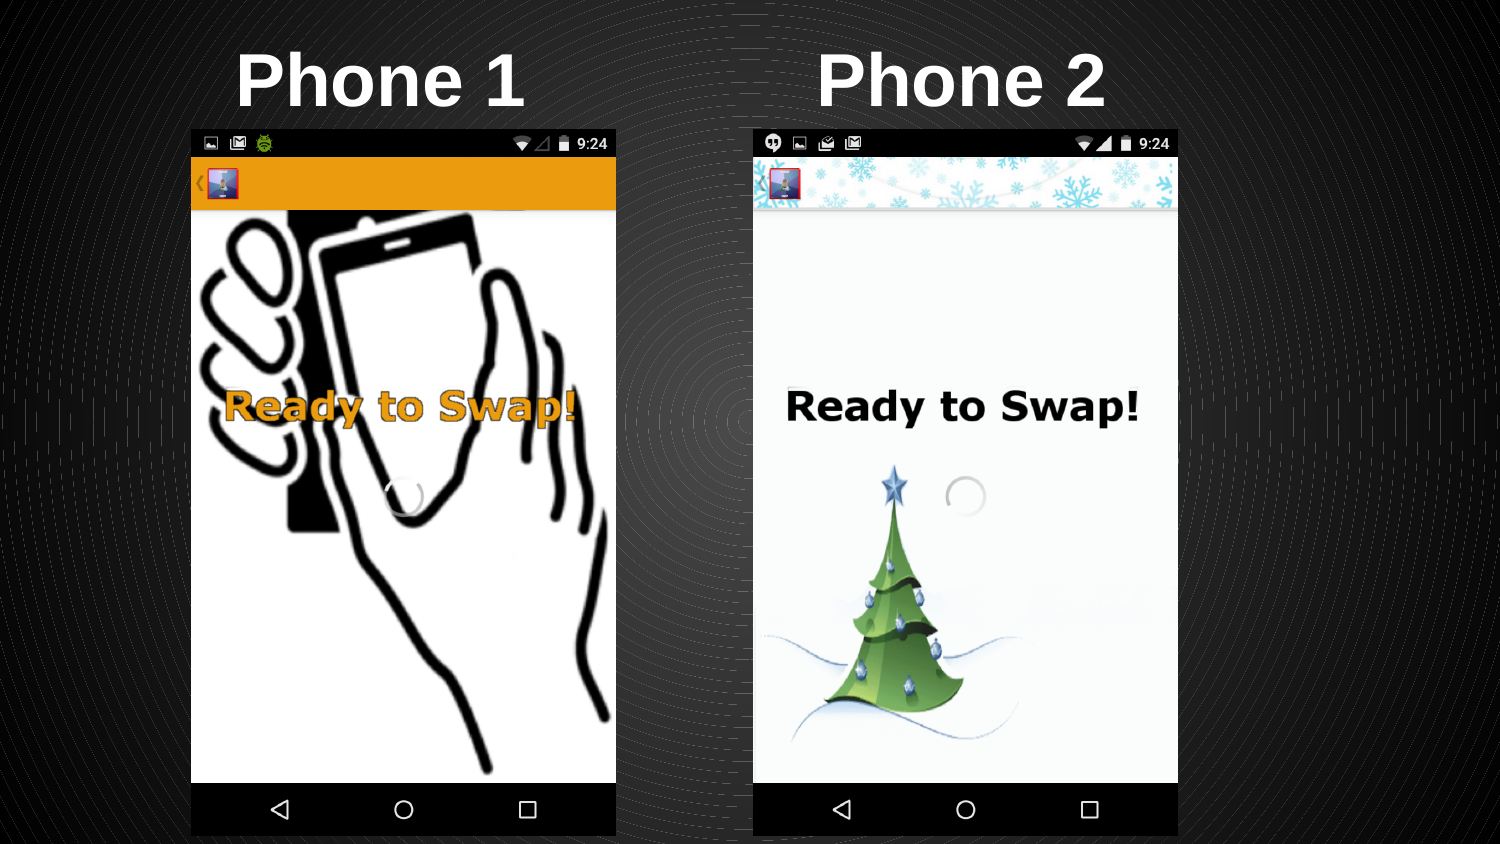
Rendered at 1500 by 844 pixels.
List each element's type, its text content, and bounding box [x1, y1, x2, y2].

picture [753, 128, 1179, 837]
picture [191, 128, 617, 837]
title Phone 1 Phone 2 [75, 0, 1425, 137]
